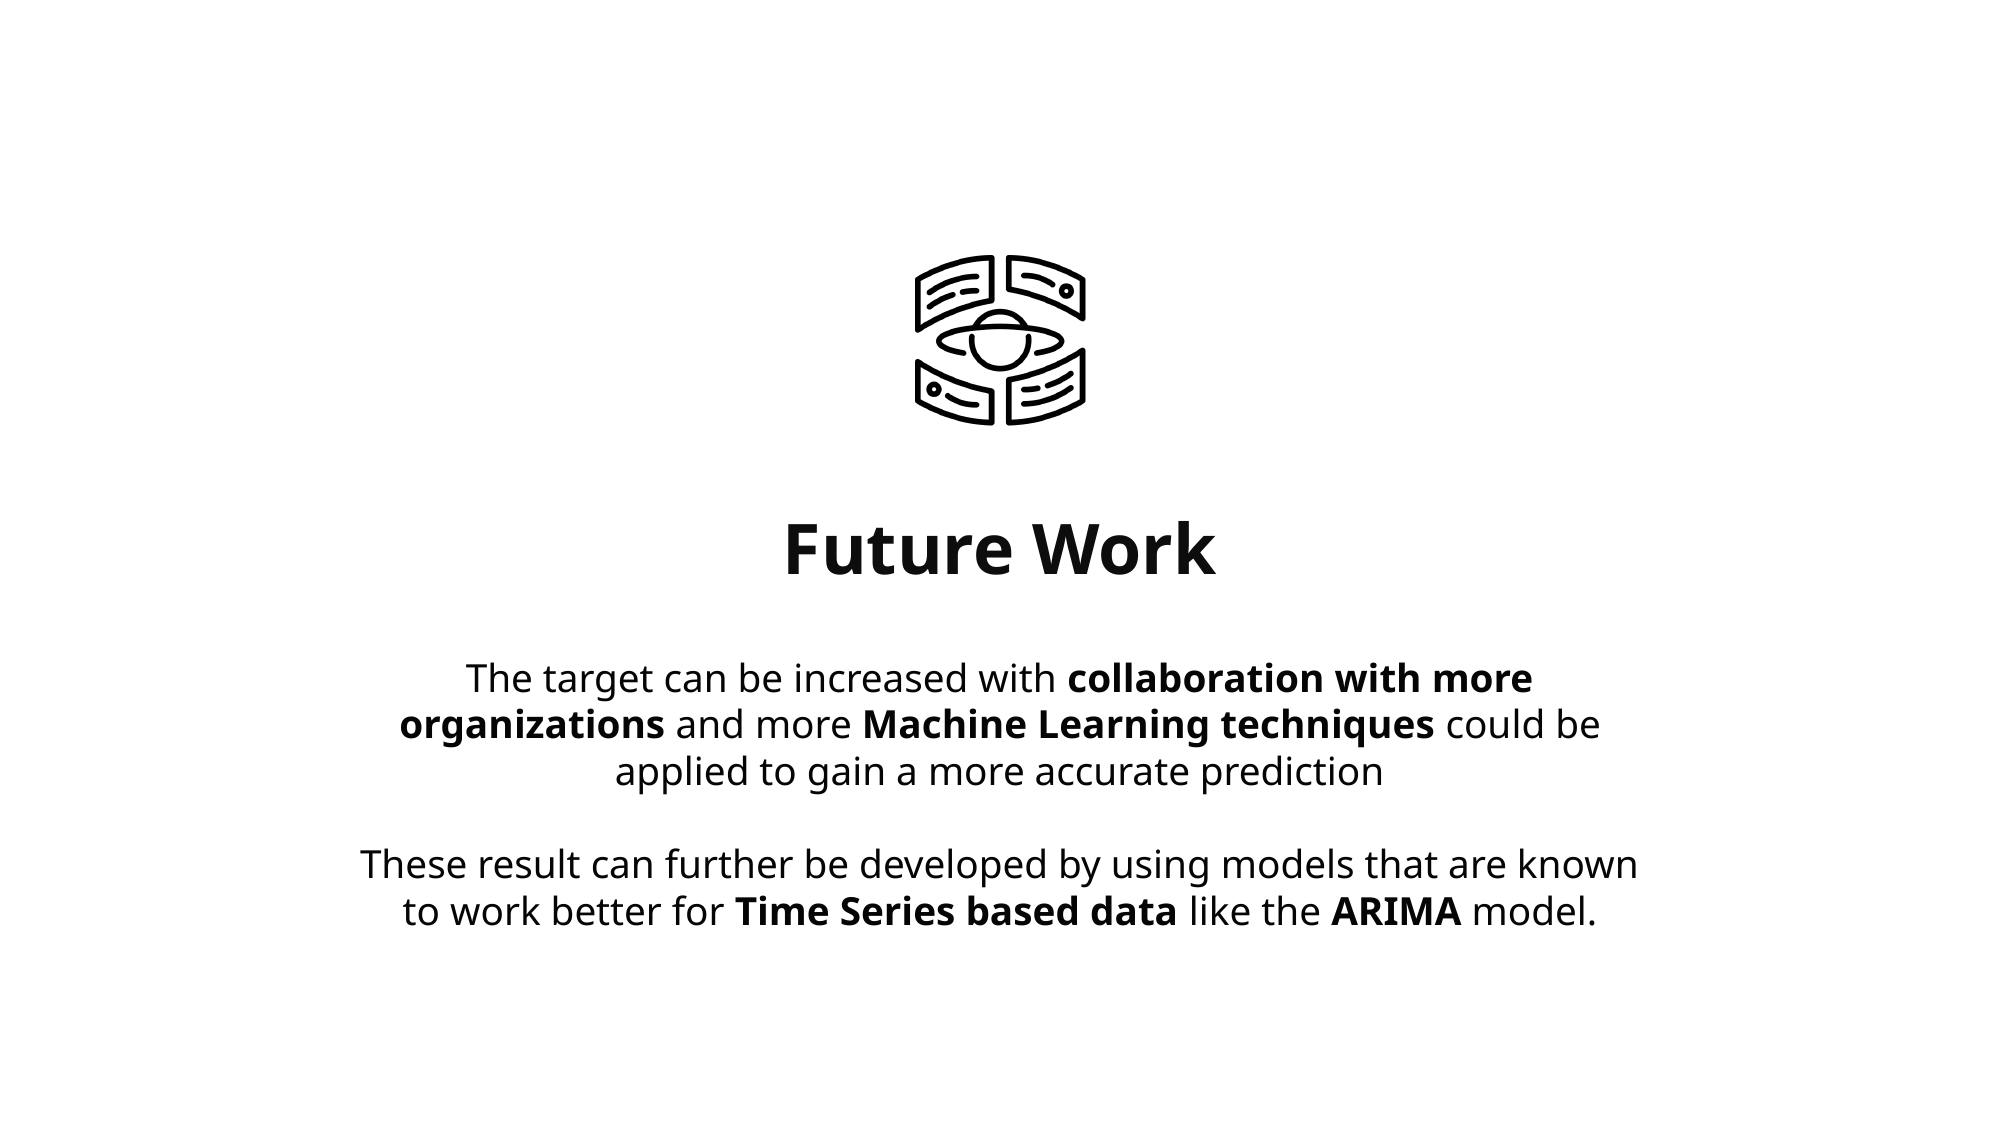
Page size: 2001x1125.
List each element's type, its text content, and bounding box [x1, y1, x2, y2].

picture [909, 249, 1091, 431]
text_box Future Work The target can be increased with collaboration with more organizations and more Machine Learning techniques could be applied to gain a more accurate prediction These result can further be developed by using models that are known to work better for Time Series based data like the ARIMA model. [334, 492, 1666, 946]
